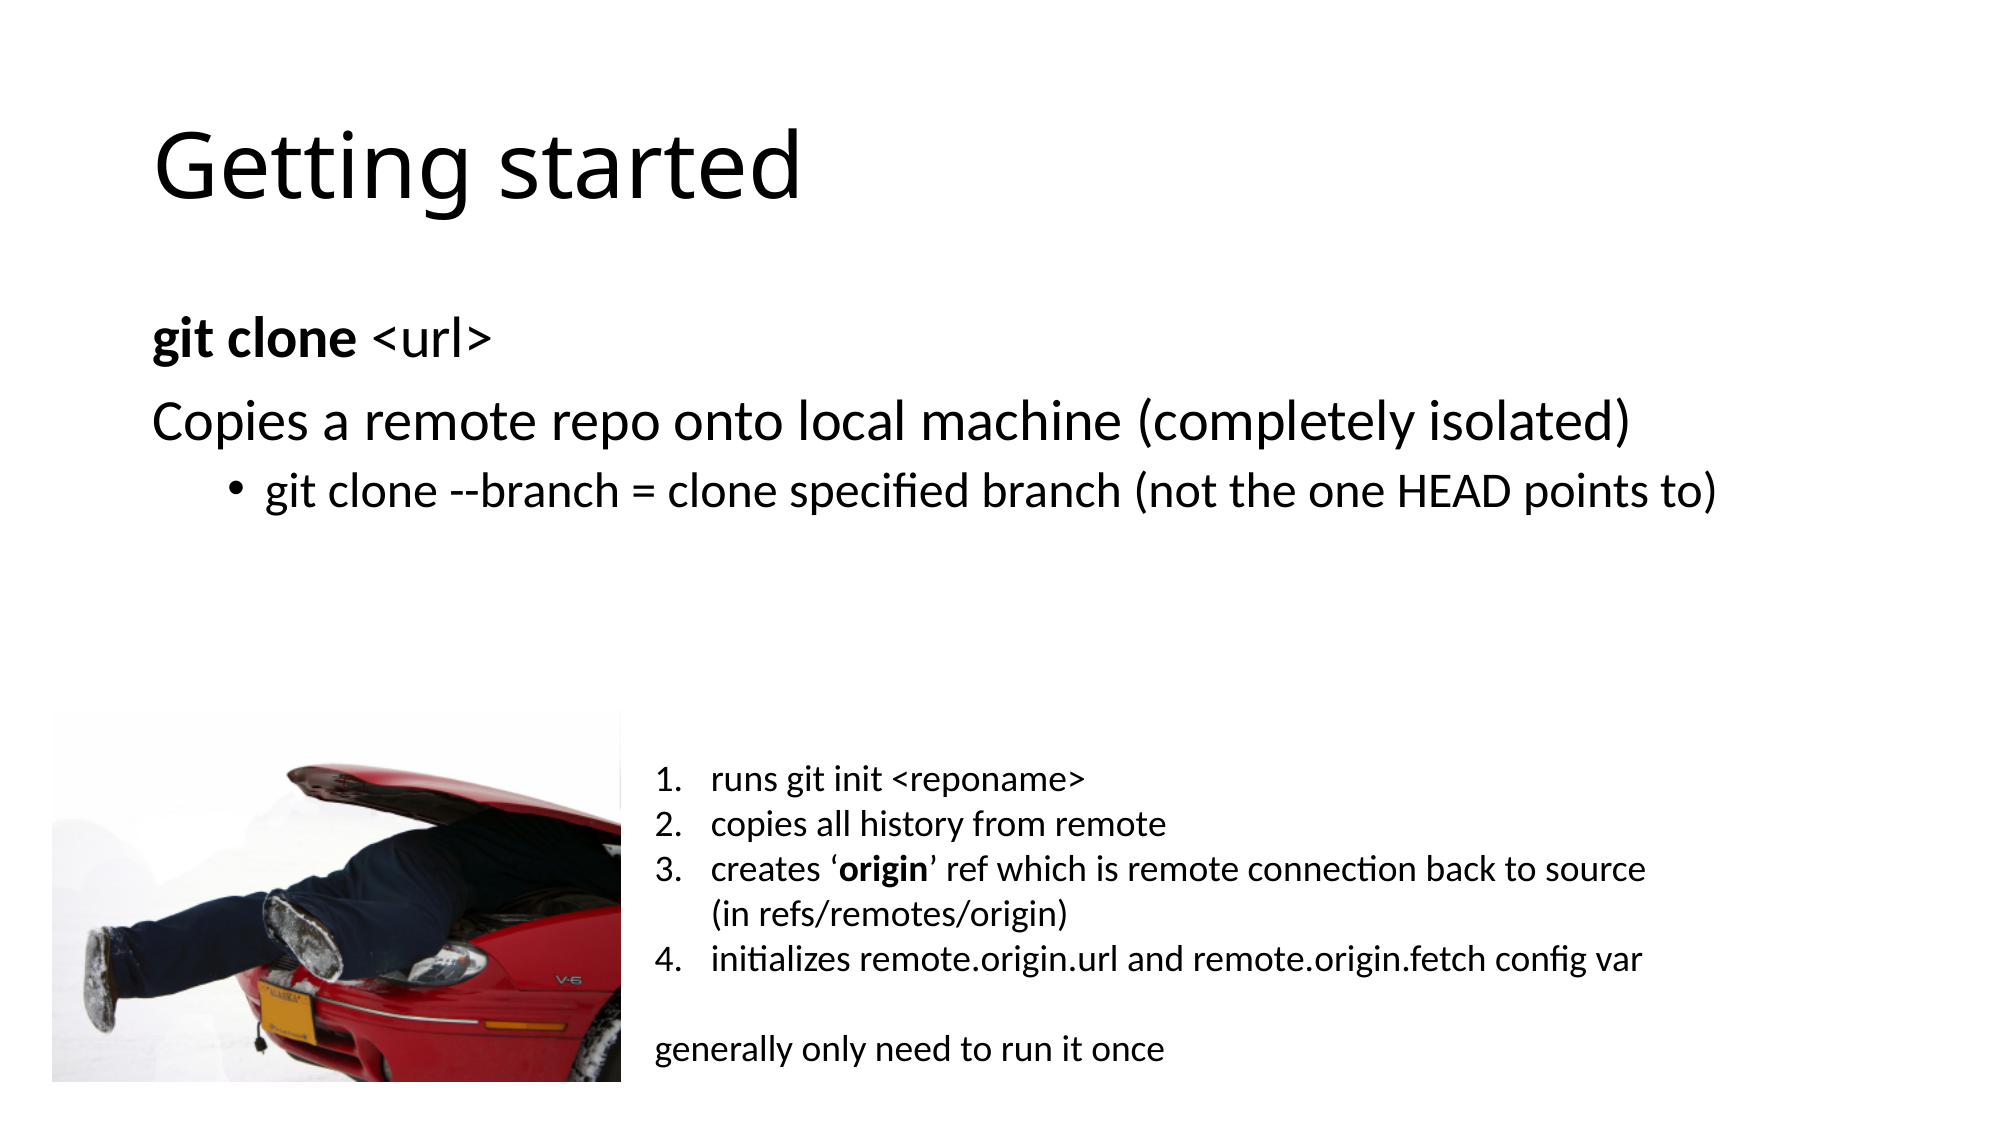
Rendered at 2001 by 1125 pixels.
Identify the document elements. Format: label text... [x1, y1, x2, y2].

title Getting started [137, 59, 1863, 278]
picture [52, 710, 621, 1082]
text_box runs git init <reponame> copies all history from remote creates ‘origin’ ref which is remote connection back to source (in refs/remotes/origin) initializes remote.origin.url and remote.origin.fetch config var generally only need to run it once [639, 746, 1681, 1076]
list git clone <url> Copies a remote repo onto local machine (completely isolated) git clone --branch = clone specified branch (not the one HEAD points to) [137, 299, 1863, 1014]
